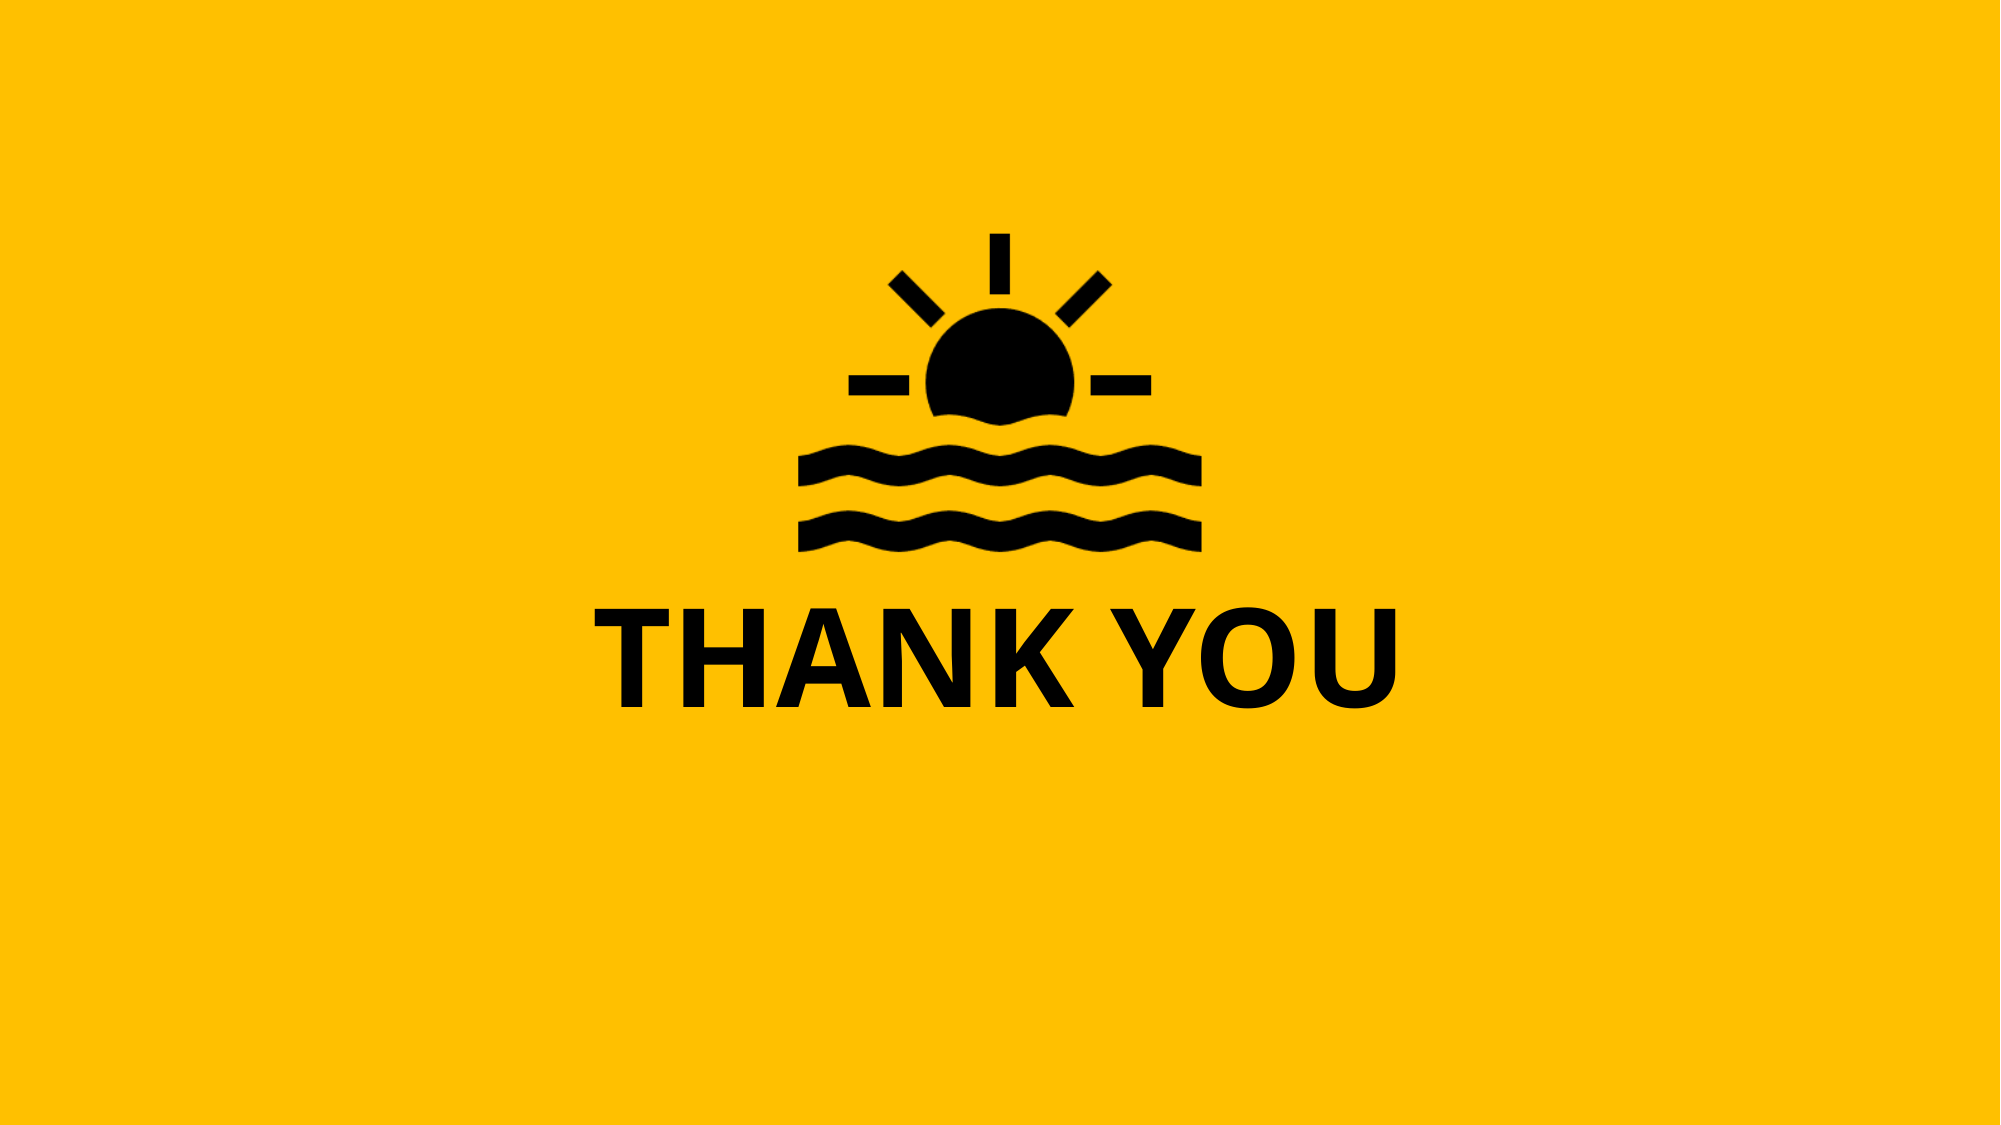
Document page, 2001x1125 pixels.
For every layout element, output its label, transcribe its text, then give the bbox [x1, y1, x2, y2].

picture [758, 153, 1242, 638]
text_box THANK YOU [491, 562, 1509, 743]
